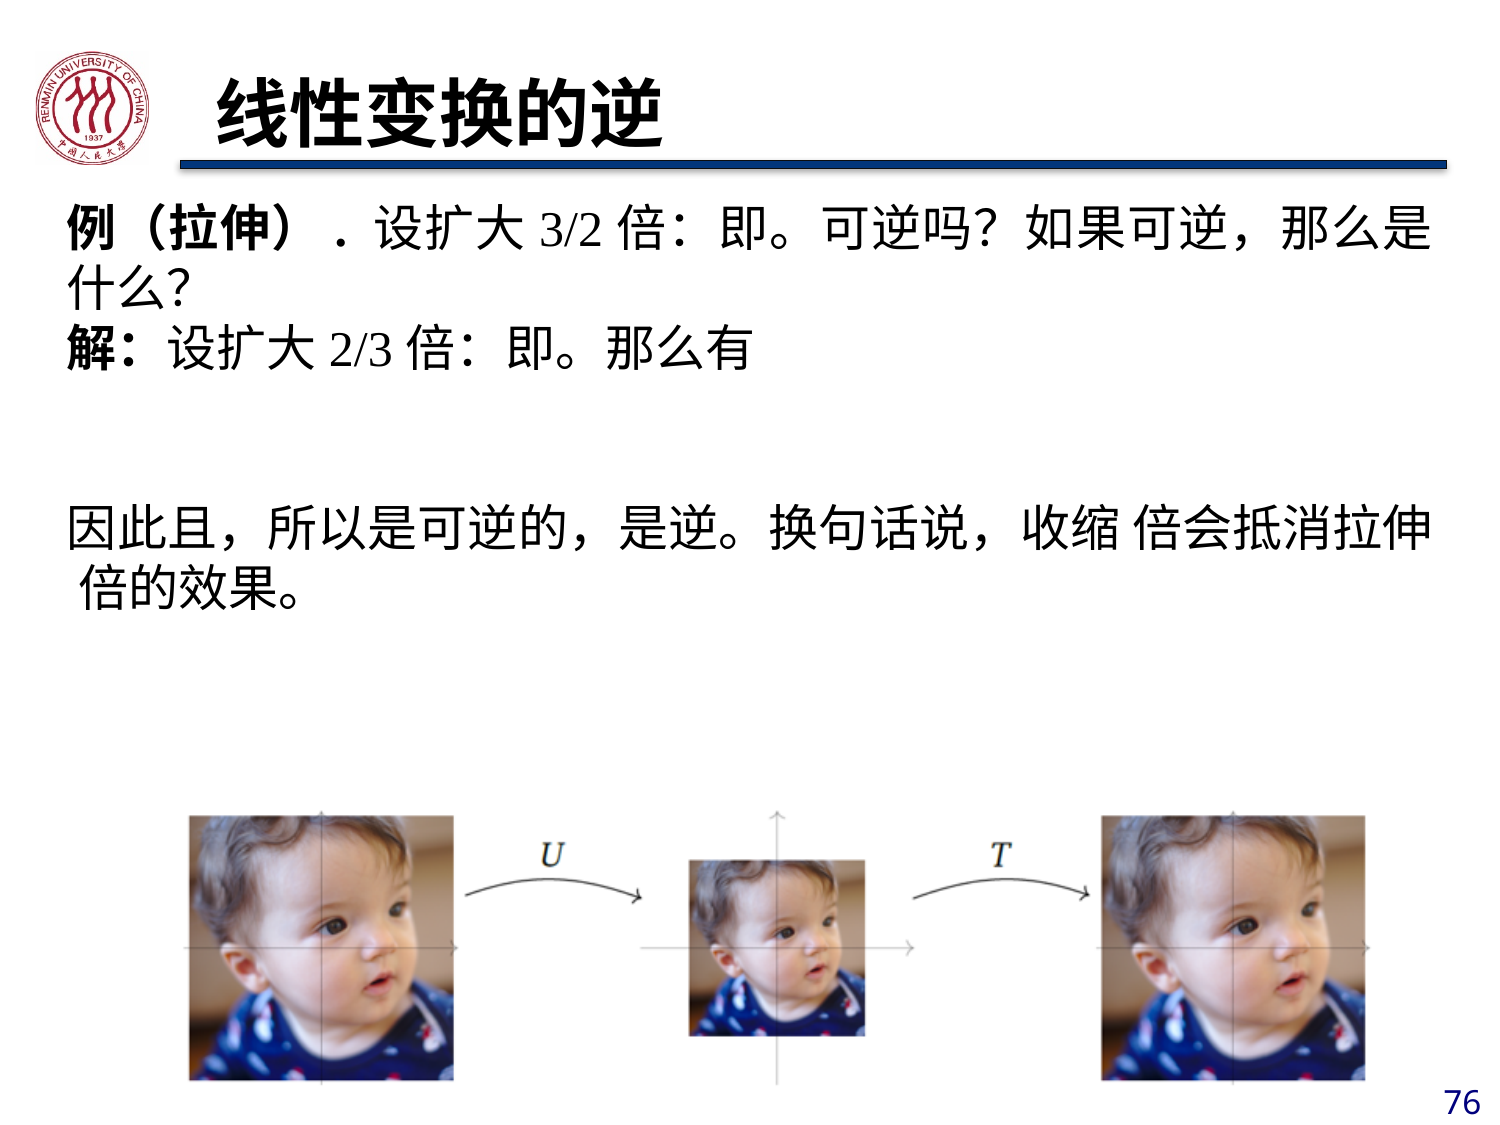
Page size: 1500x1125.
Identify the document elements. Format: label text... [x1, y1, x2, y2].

list [75, 219, 1425, 1094]
picture [170, 800, 1389, 1090]
title 线性变换的逆 [198, 18, 1407, 205]
picture [35, 51, 149, 165]
